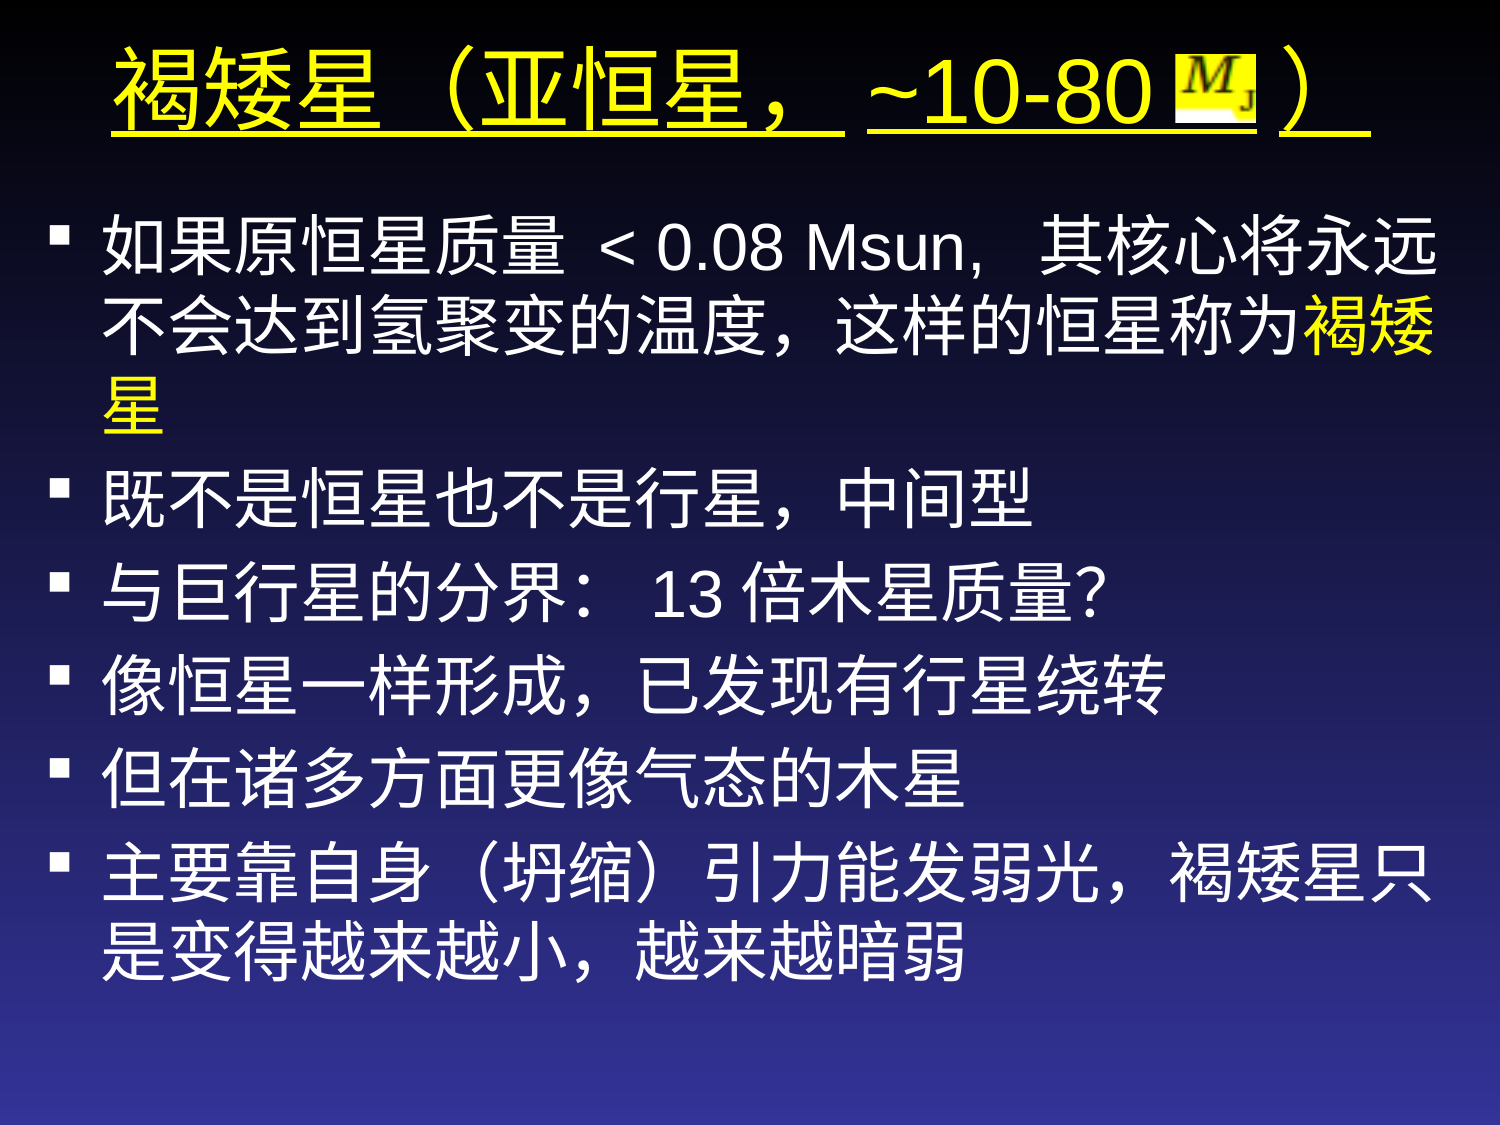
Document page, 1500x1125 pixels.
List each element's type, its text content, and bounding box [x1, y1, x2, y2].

title 褐矮星（亚恒星，~10-80 ） [41, 31, 1442, 144]
list 如果原恒星质量 < 0.08 Msun, 其核心将永远不会达到氢聚变的温度，这样的恒星称为褐矮星 既不是恒星也不是行星，中间型 与巨行星的分界：13倍木星质量？ 像恒星一样形成，已发现有行星绕转 但在诸多方面更像气态的木星 主要靠自身（坍缩）引力能发弱光，褐矮星只是变得越来越小，越来越暗弱 [29, 196, 1467, 1071]
picture [1174, 54, 1257, 123]
